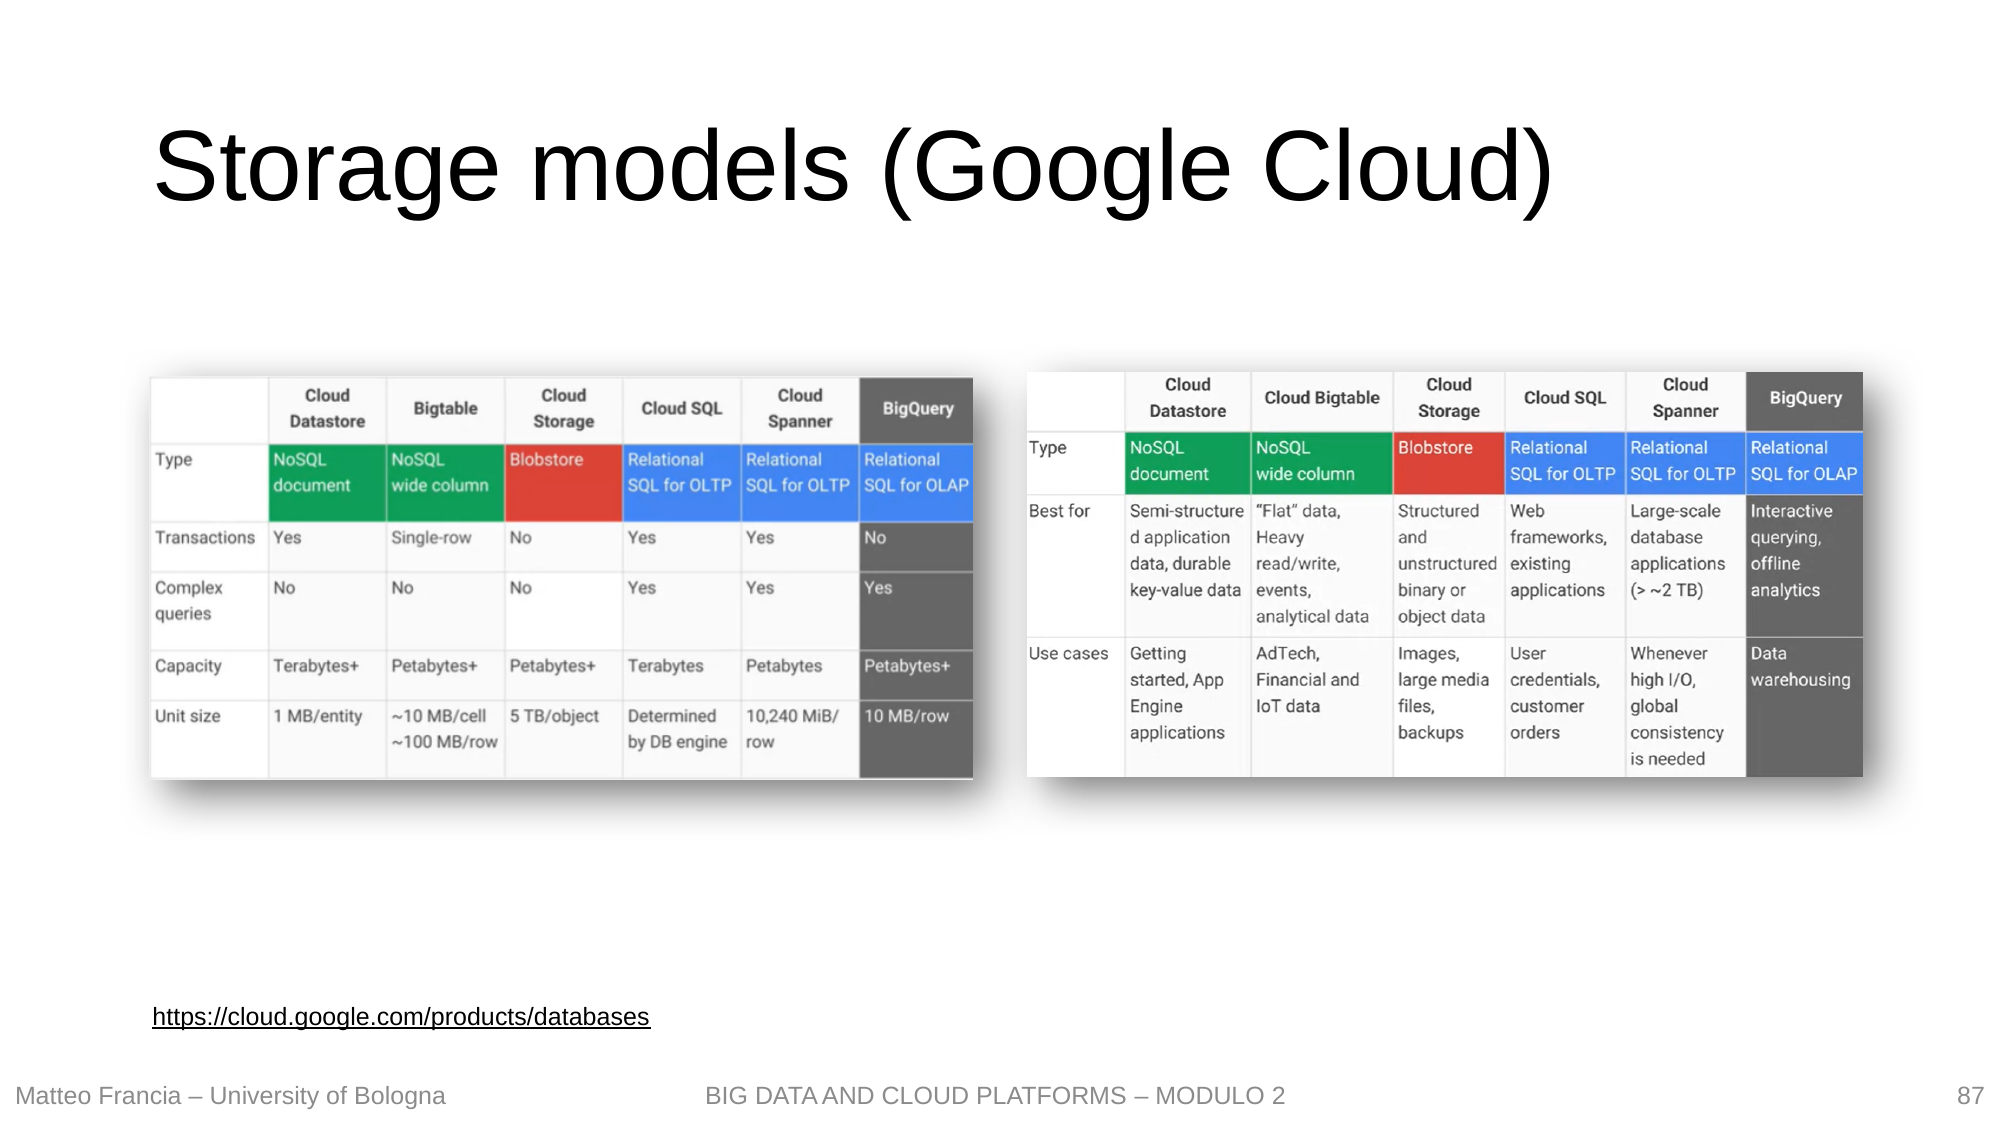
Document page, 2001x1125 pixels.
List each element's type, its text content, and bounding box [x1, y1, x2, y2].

title Storage models (Google Cloud) [137, 59, 1863, 278]
slide_number 87 [1550, 1065, 2000, 1125]
list https://cloud.google.com/products/databases [137, 992, 1863, 1043]
picture [1027, 372, 1863, 777]
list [149, 376, 973, 780]
footer Matteo Francia – University of Bologna [0, 1065, 466, 1125]
